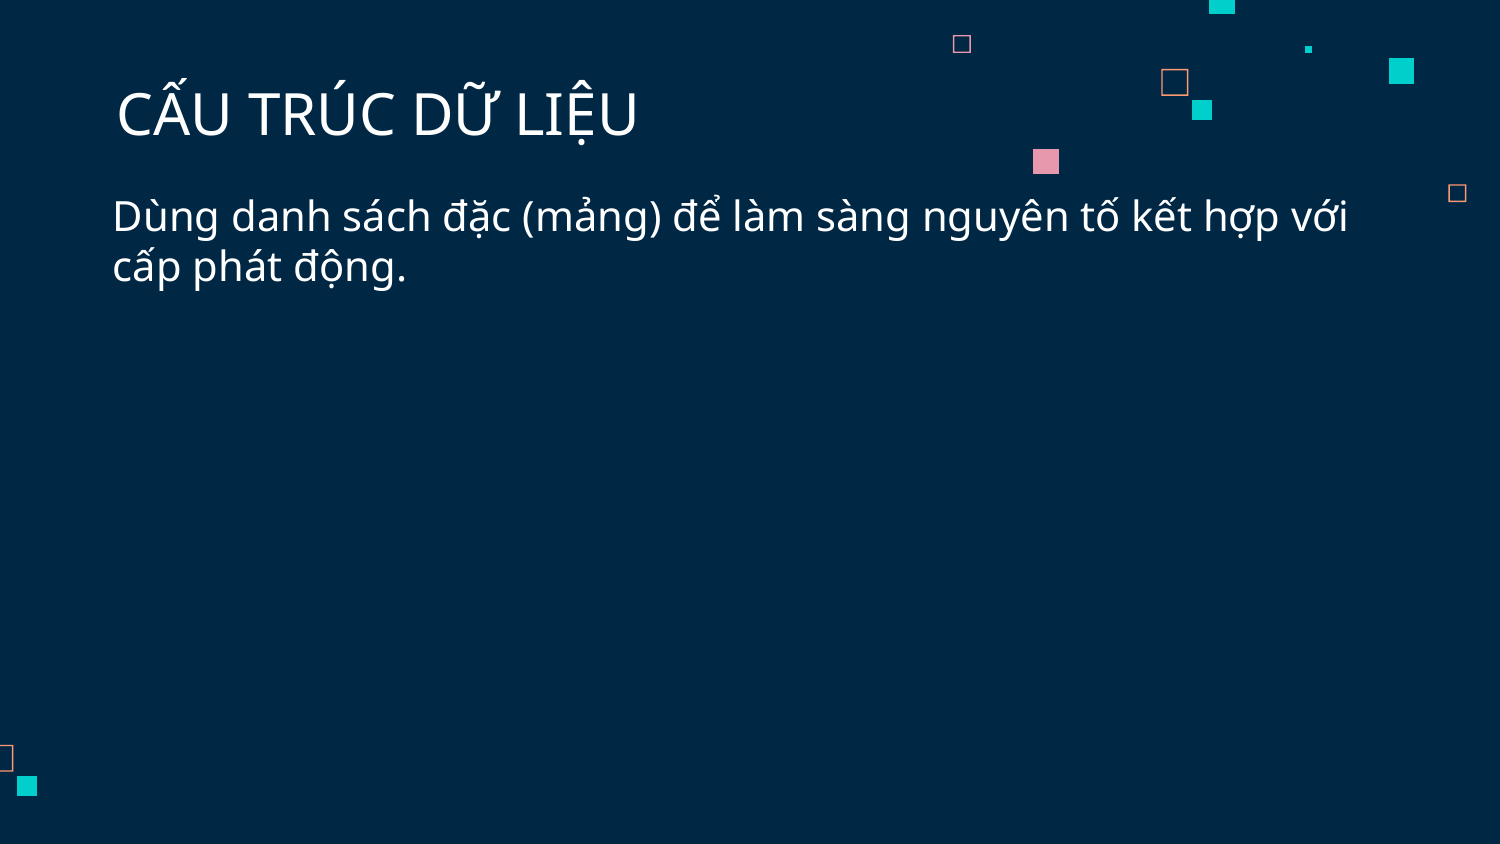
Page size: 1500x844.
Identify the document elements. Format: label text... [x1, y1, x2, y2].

title CẤU TRÚC DỮ LIỆU [101, 21, 878, 163]
list Dùng danh sách đặc (mảng) để làm sàng nguyên tố kết hợp với cấp phát động. [97, 174, 1389, 796]
